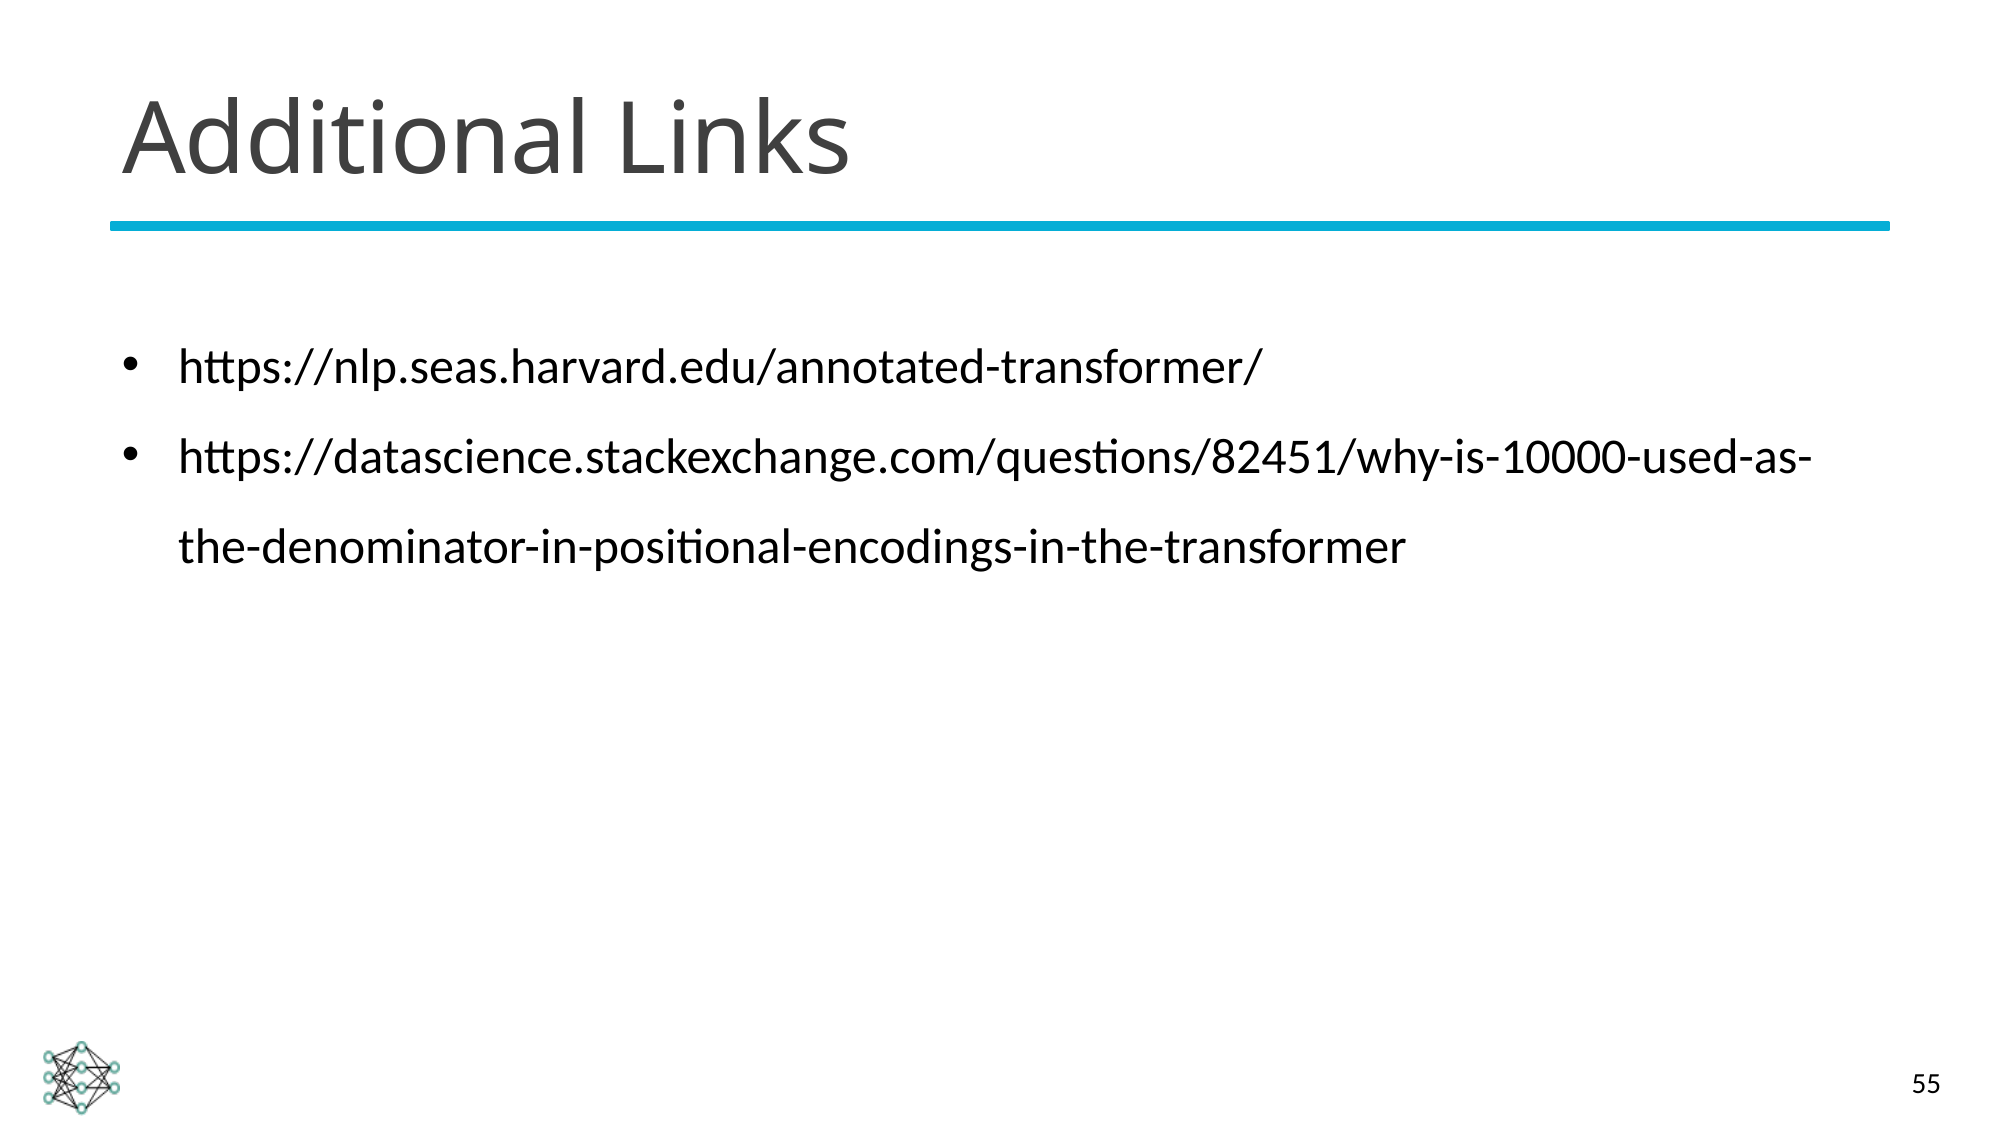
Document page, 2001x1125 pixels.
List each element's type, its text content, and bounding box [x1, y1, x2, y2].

slide_number 55 [1740, 1052, 1957, 1113]
text_box https://nlp.seas.harvard.edu/annotated-transformer/ https://datascience.stackexchange.com/questions/82451/why-is-10000-used-as-the-denominator-in-positional-encodings-in-the-transformer [107, 296, 1899, 581]
title Additional Links [107, 58, 1899, 228]
picture [43, 1041, 120, 1116]
